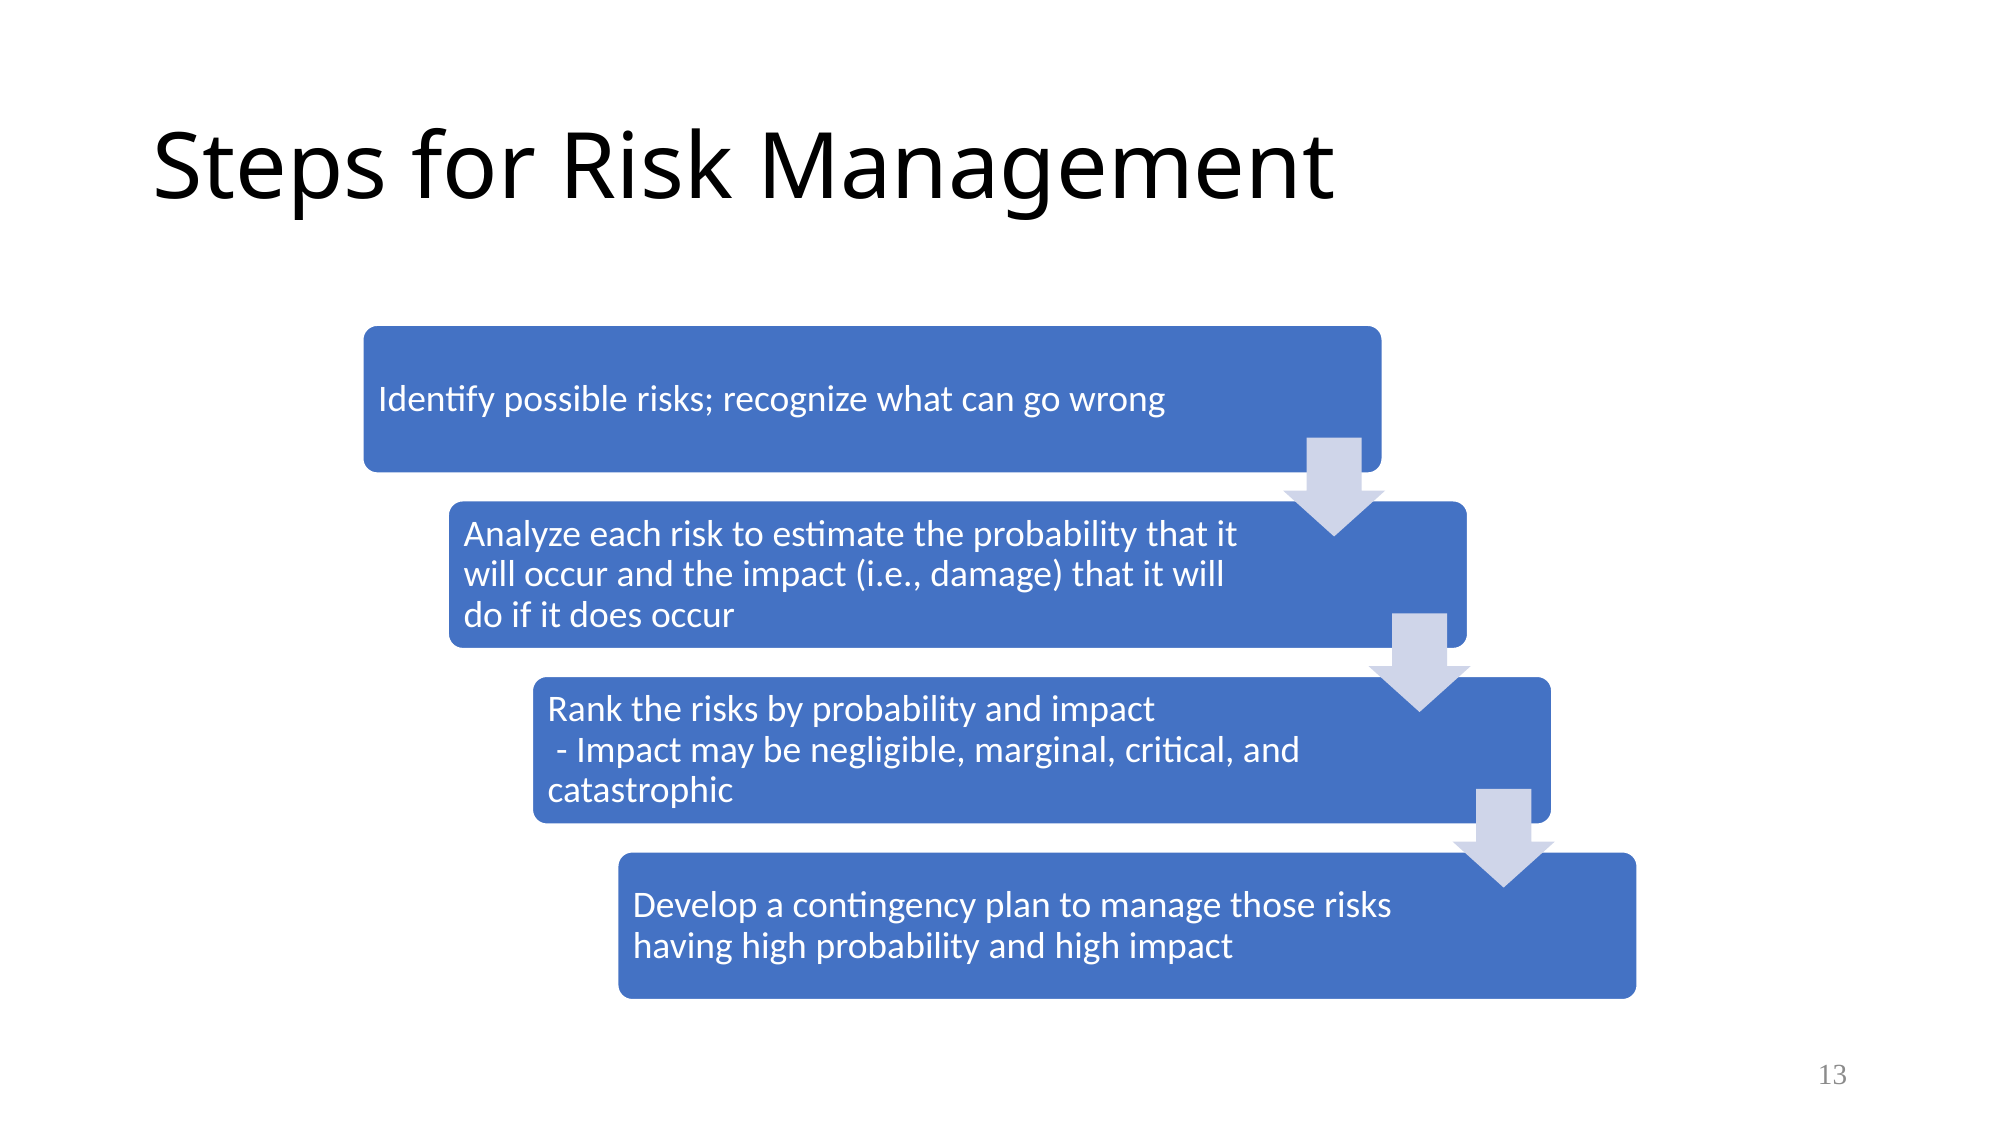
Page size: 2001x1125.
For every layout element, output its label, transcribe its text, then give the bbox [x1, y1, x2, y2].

text_box Develop a contingency plan to manage those risks having high probability and high impact [616, 850, 1639, 1002]
text_box Identify possible risks; recognize what can go wrong [361, 323, 1384, 475]
text_box [1368, 613, 1471, 713]
text_box Rank the risks by probability and impact - Impact may be negligible, marginal, critical, and catastrophic [530, 674, 1554, 826]
text_box Analyze each risk to estimate the probability that it will occur and the impact (i.e., damage) that it will do if it does occur [446, 499, 1470, 650]
text_box [1452, 788, 1555, 888]
slide_number 13 [1412, 1042, 1863, 1103]
title Steps for Risk Management [137, 59, 1863, 278]
text_box [1283, 437, 1386, 537]
